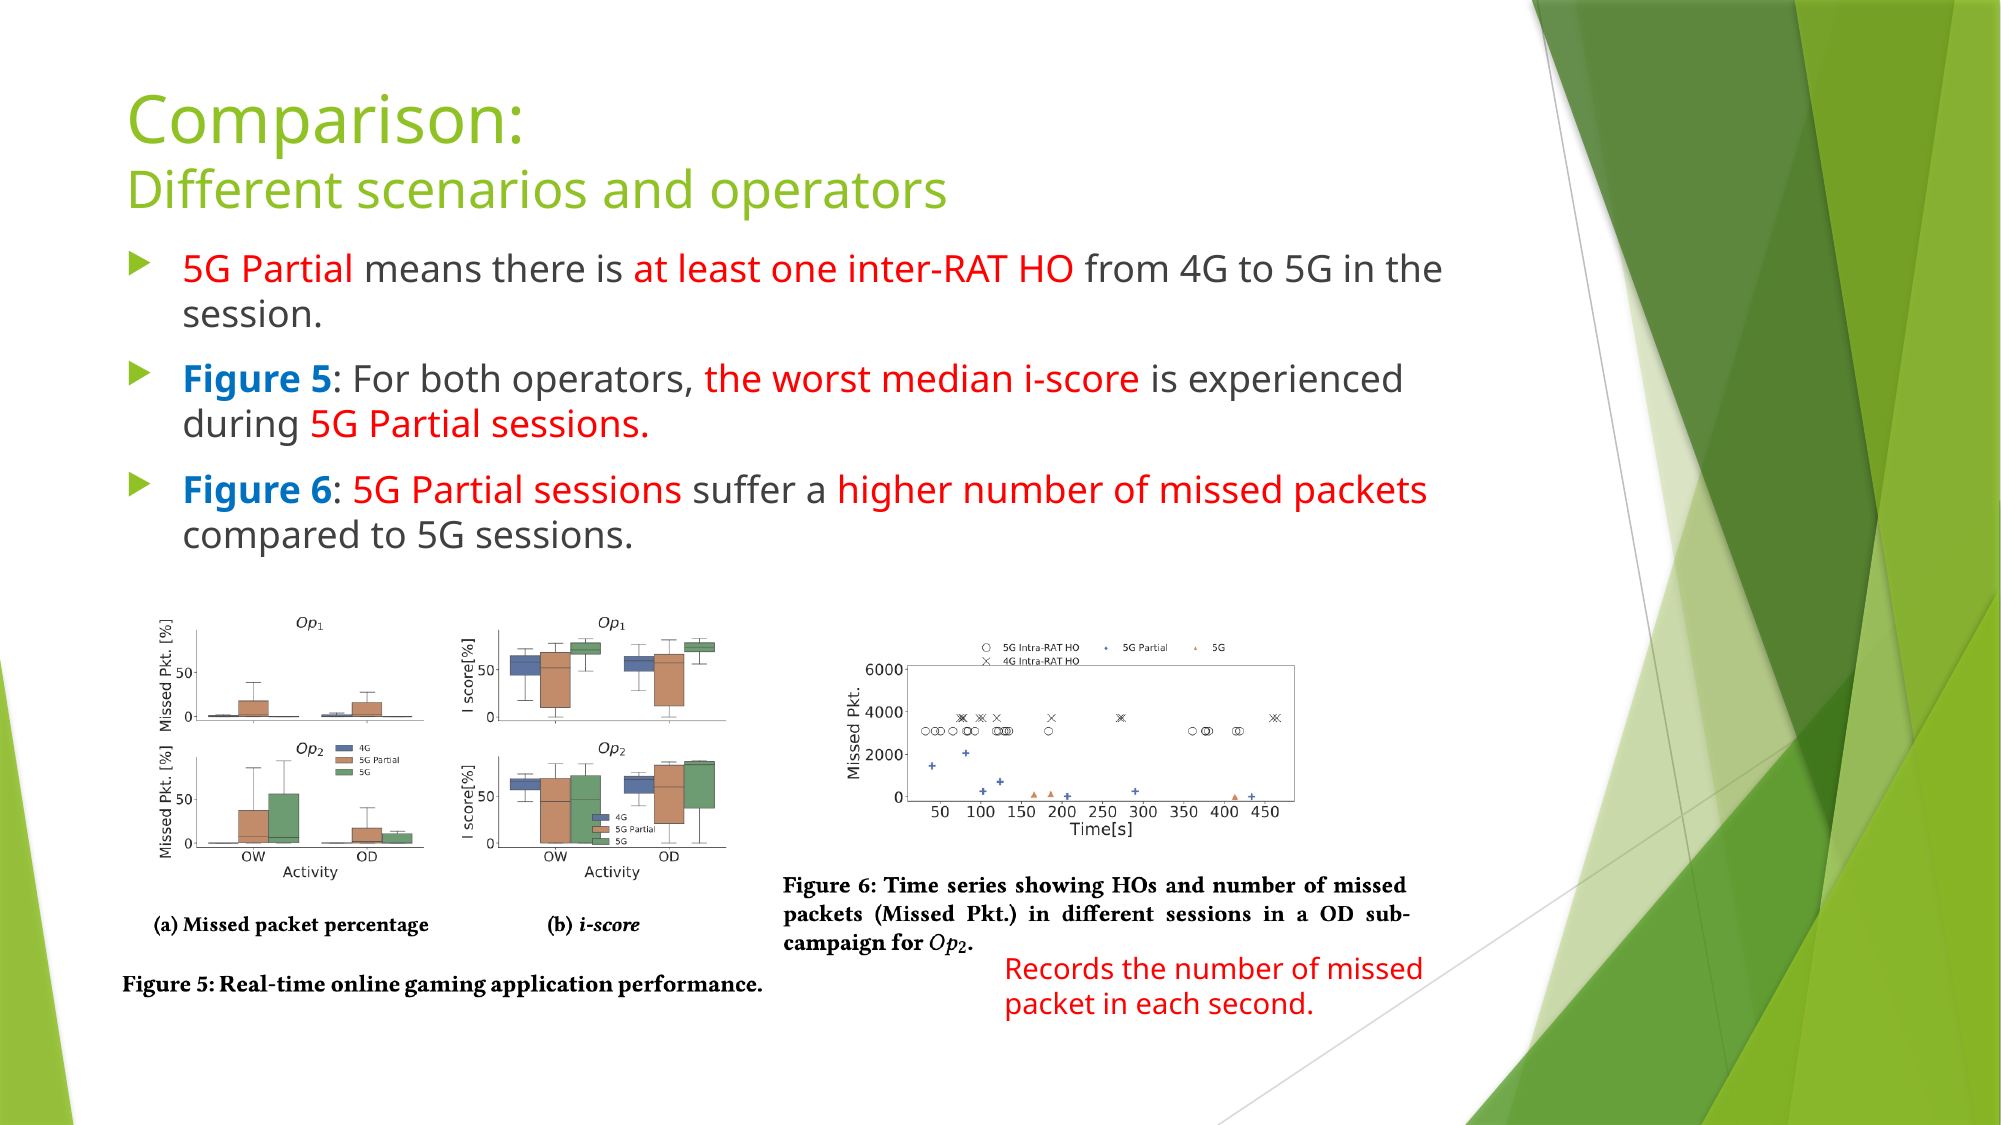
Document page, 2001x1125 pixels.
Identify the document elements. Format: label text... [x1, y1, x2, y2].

title Comparison: Different scenarios and operators [111, 69, 1522, 237]
list 5G Partial means there is at least one inter-RAT HO from 4G to 5G in the session. Figure 5: For both operators, the worst median i-score is experienced during 5G Partial sessions. Figure 6: 5G Partial sessions suffer a higher number of missed packets compared to 5G sessions. [111, 237, 1522, 874]
text_box Records the number of missed packet in each second. [989, 972, 1442, 1028]
picture [110, 604, 1442, 1014]
